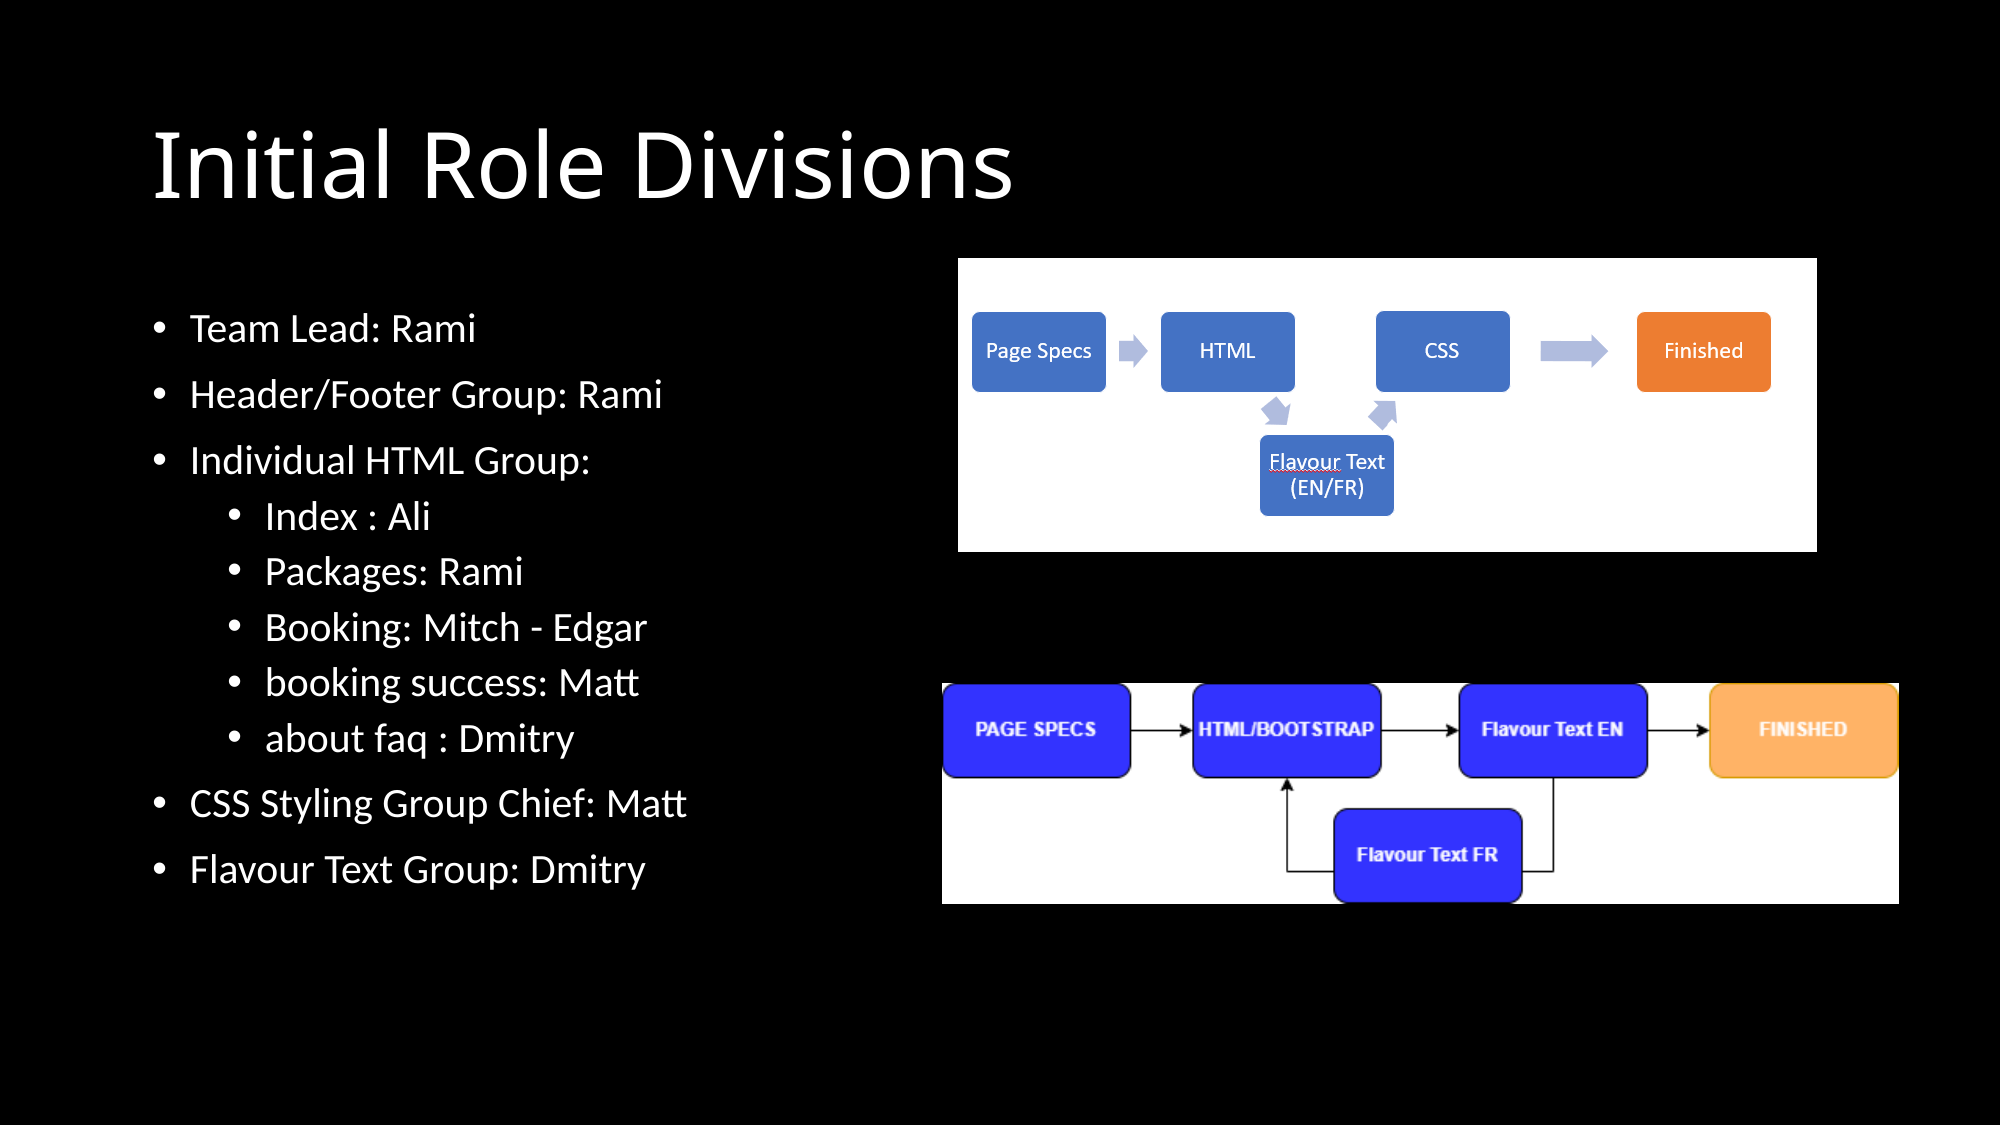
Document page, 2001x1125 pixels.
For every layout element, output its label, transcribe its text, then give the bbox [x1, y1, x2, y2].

title Initial Role Divisions [137, 59, 1863, 278]
list Team Lead: Rami Header/Footer Group: Rami Individual HTML Group: Index : Ali Packages: Rami Booking: Mitch - Edgar booking success: Matt about faq : Dmitry CSS Styling Group Chief: Matt Flavour Text Group: Dmitry [137, 299, 1863, 1014]
picture [958, 258, 1817, 552]
picture [942, 683, 1899, 904]
